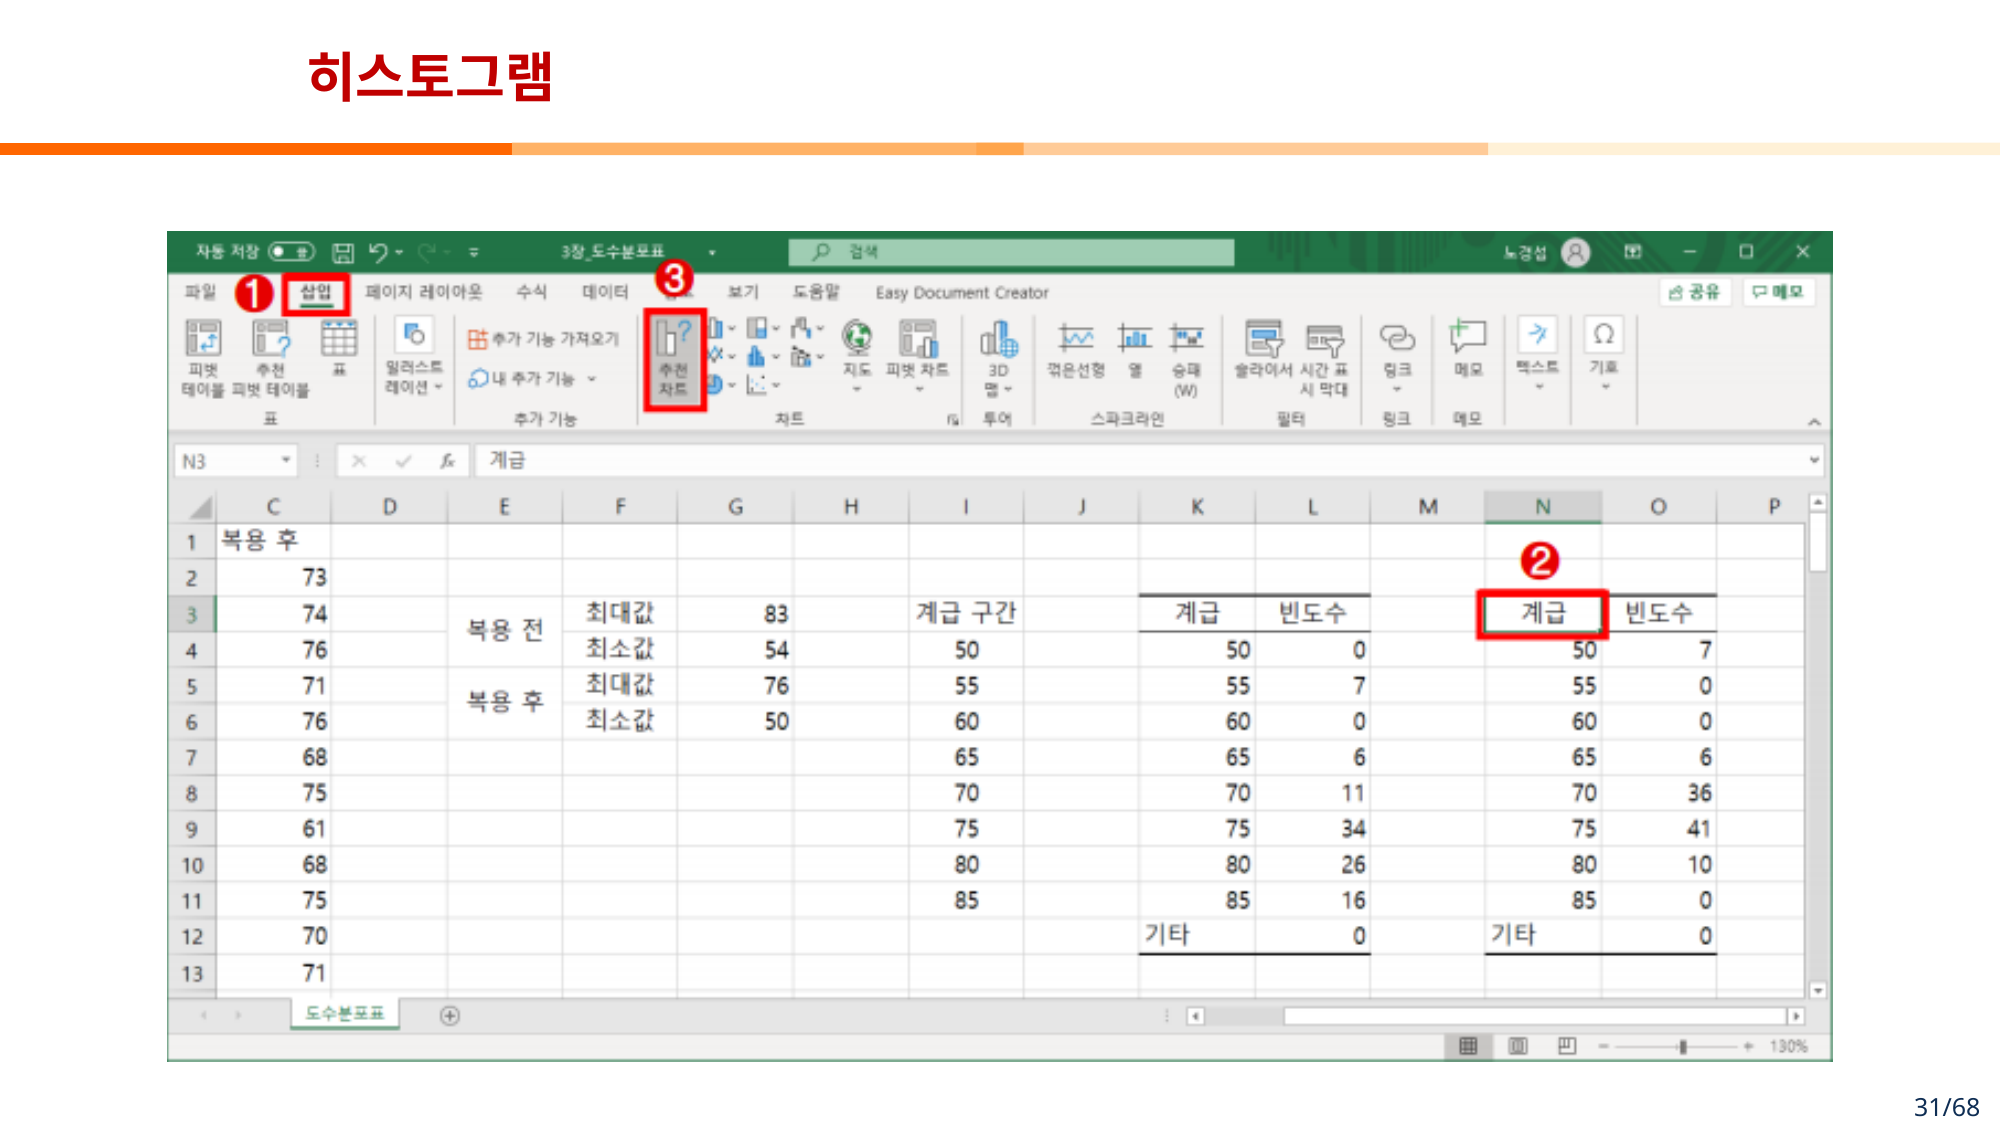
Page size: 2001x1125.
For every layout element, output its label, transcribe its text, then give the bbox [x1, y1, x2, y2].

title 히스토그램 [291, 31, 1532, 122]
picture [166, 231, 1833, 1062]
